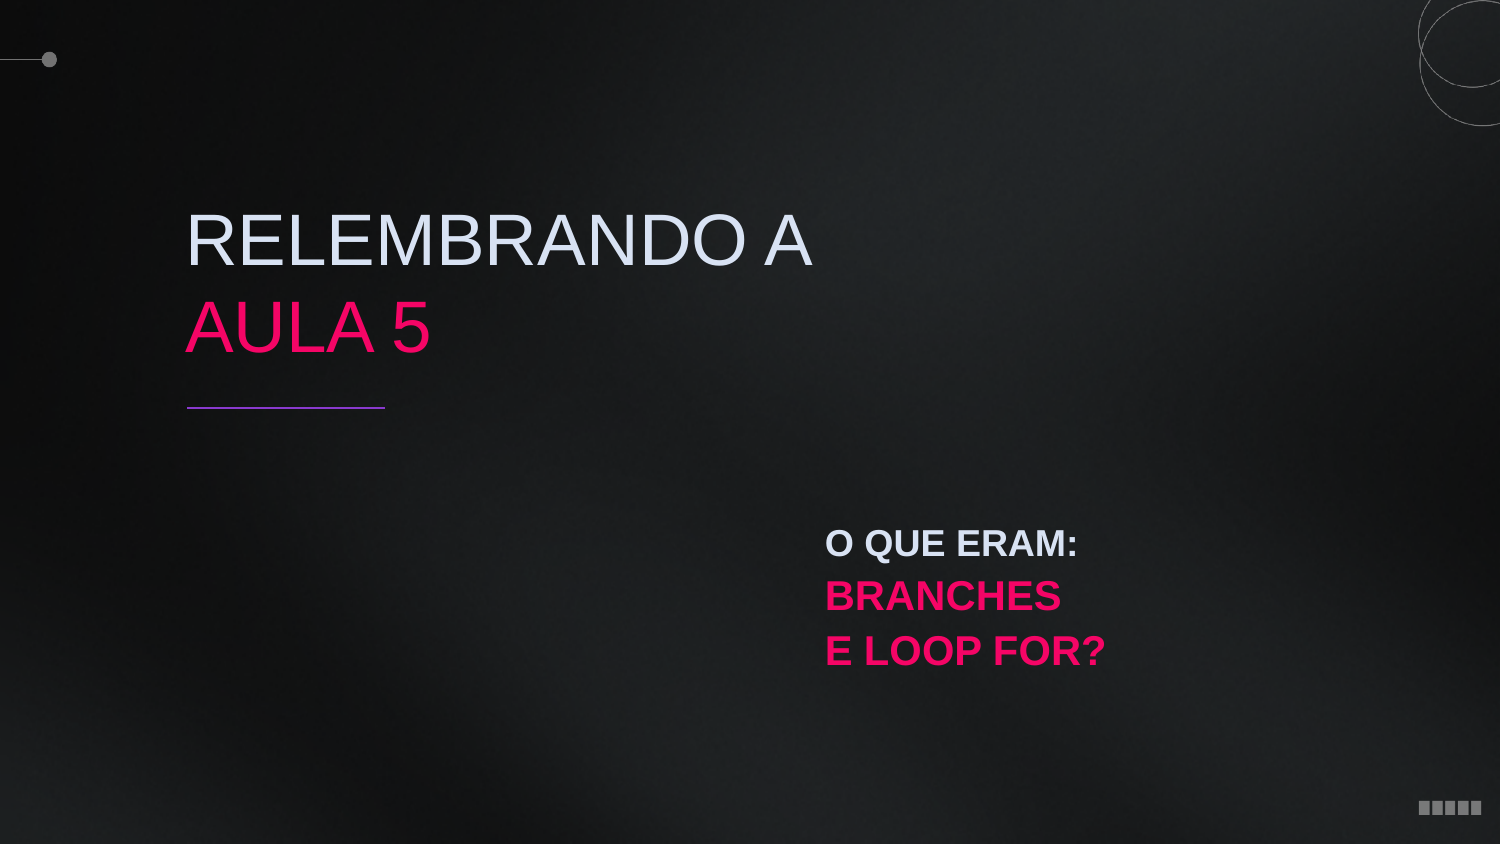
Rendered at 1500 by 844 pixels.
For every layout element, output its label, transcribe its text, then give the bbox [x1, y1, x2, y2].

text_box O QUE ERAM: BRANCHES E LOOP FOR? [809, 506, 1136, 682]
text_box RELEMBRANDO A AULA 5 [169, 184, 1076, 463]
picture [0, 0, 1500, 844]
